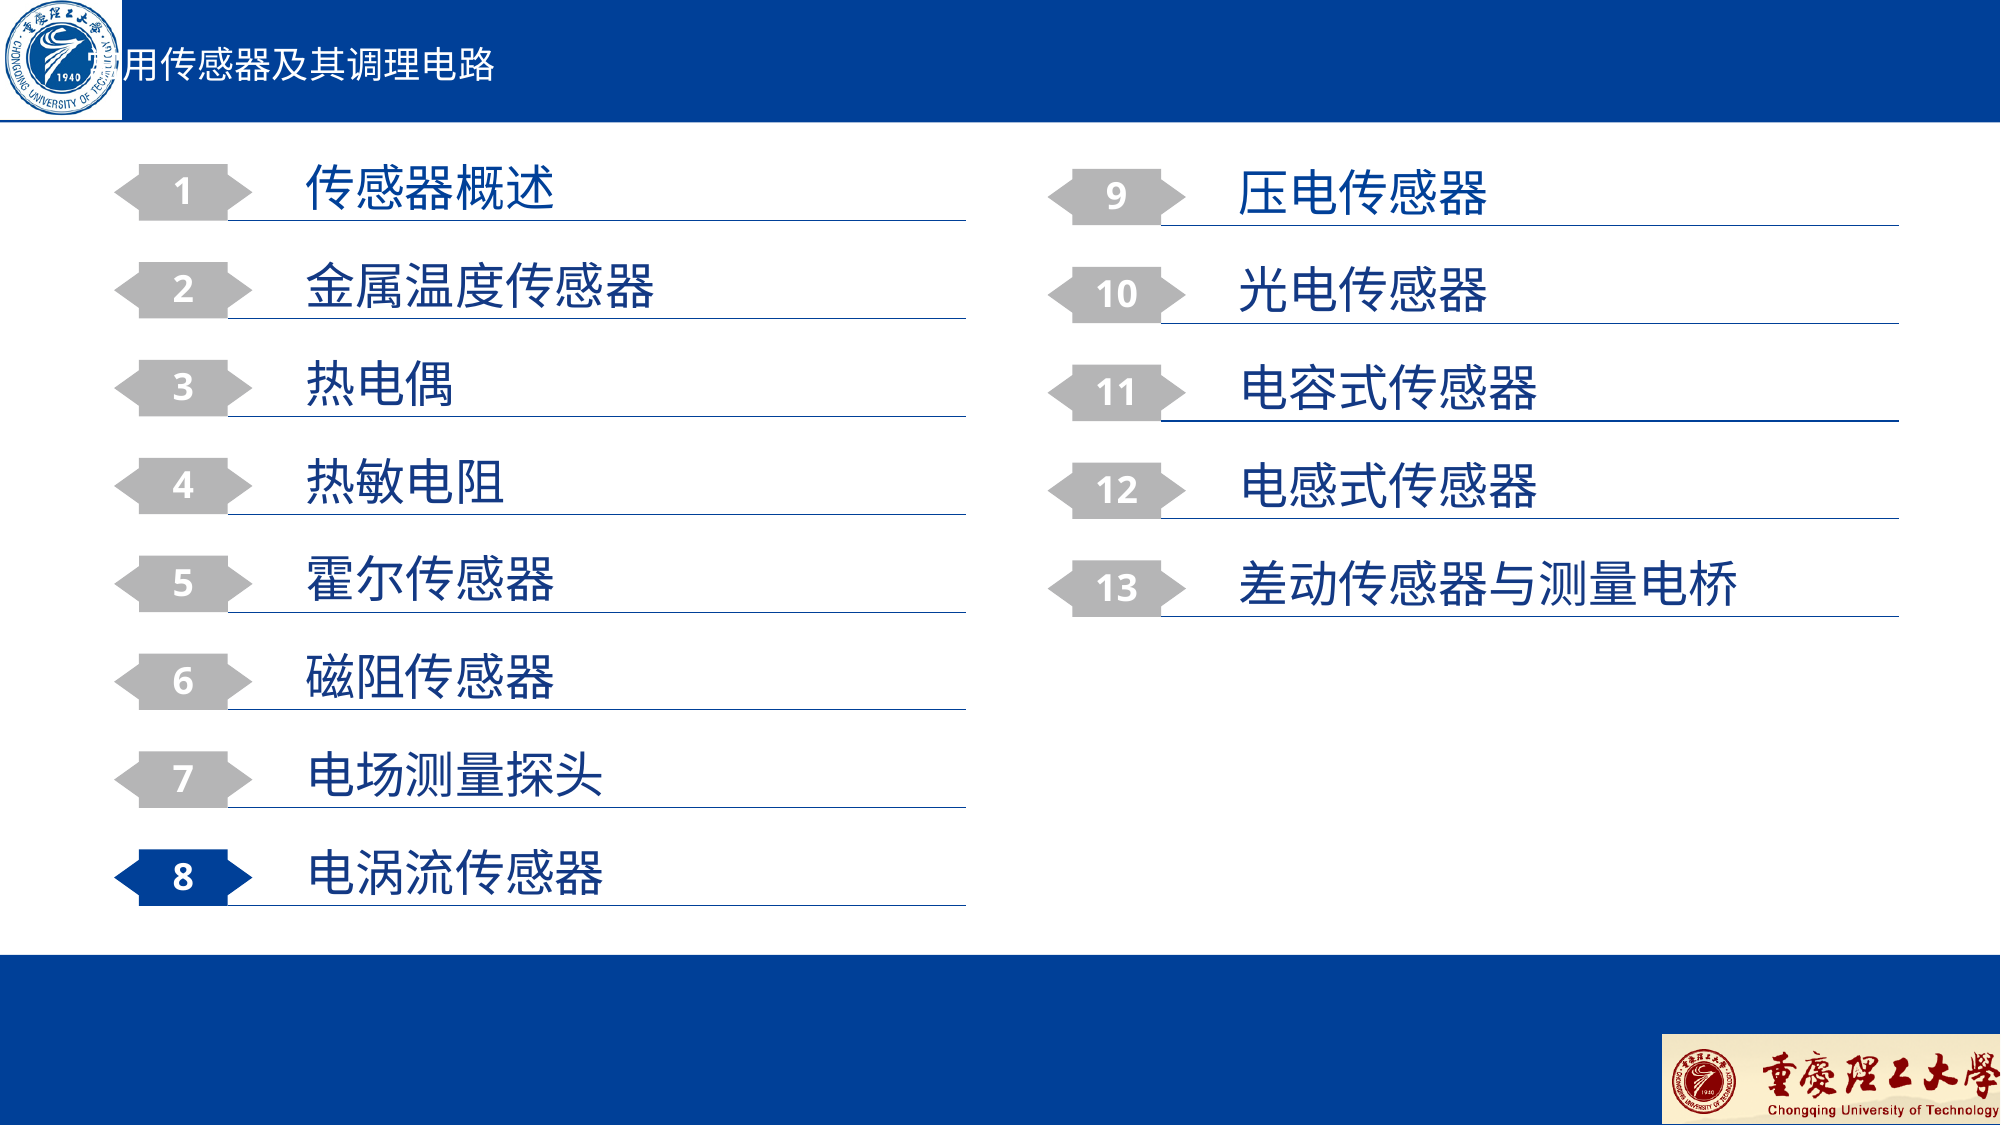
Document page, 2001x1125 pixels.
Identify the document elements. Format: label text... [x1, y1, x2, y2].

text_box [1047, 153, 1944, 232]
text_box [114, 344, 1010, 423]
picture [1662, 1034, 2001, 1124]
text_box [114, 148, 1010, 227]
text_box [114, 442, 1010, 521]
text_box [114, 246, 1010, 325]
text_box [1047, 447, 1944, 525]
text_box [114, 540, 1010, 618]
picture [0, 0, 122, 120]
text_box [114, 834, 1010, 912]
title 常用传感器及其调理电路 [70, 38, 1487, 94]
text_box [1047, 251, 1944, 329]
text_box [114, 638, 1010, 716]
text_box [114, 736, 1010, 814]
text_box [1047, 545, 1944, 623]
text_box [1047, 349, 1944, 427]
